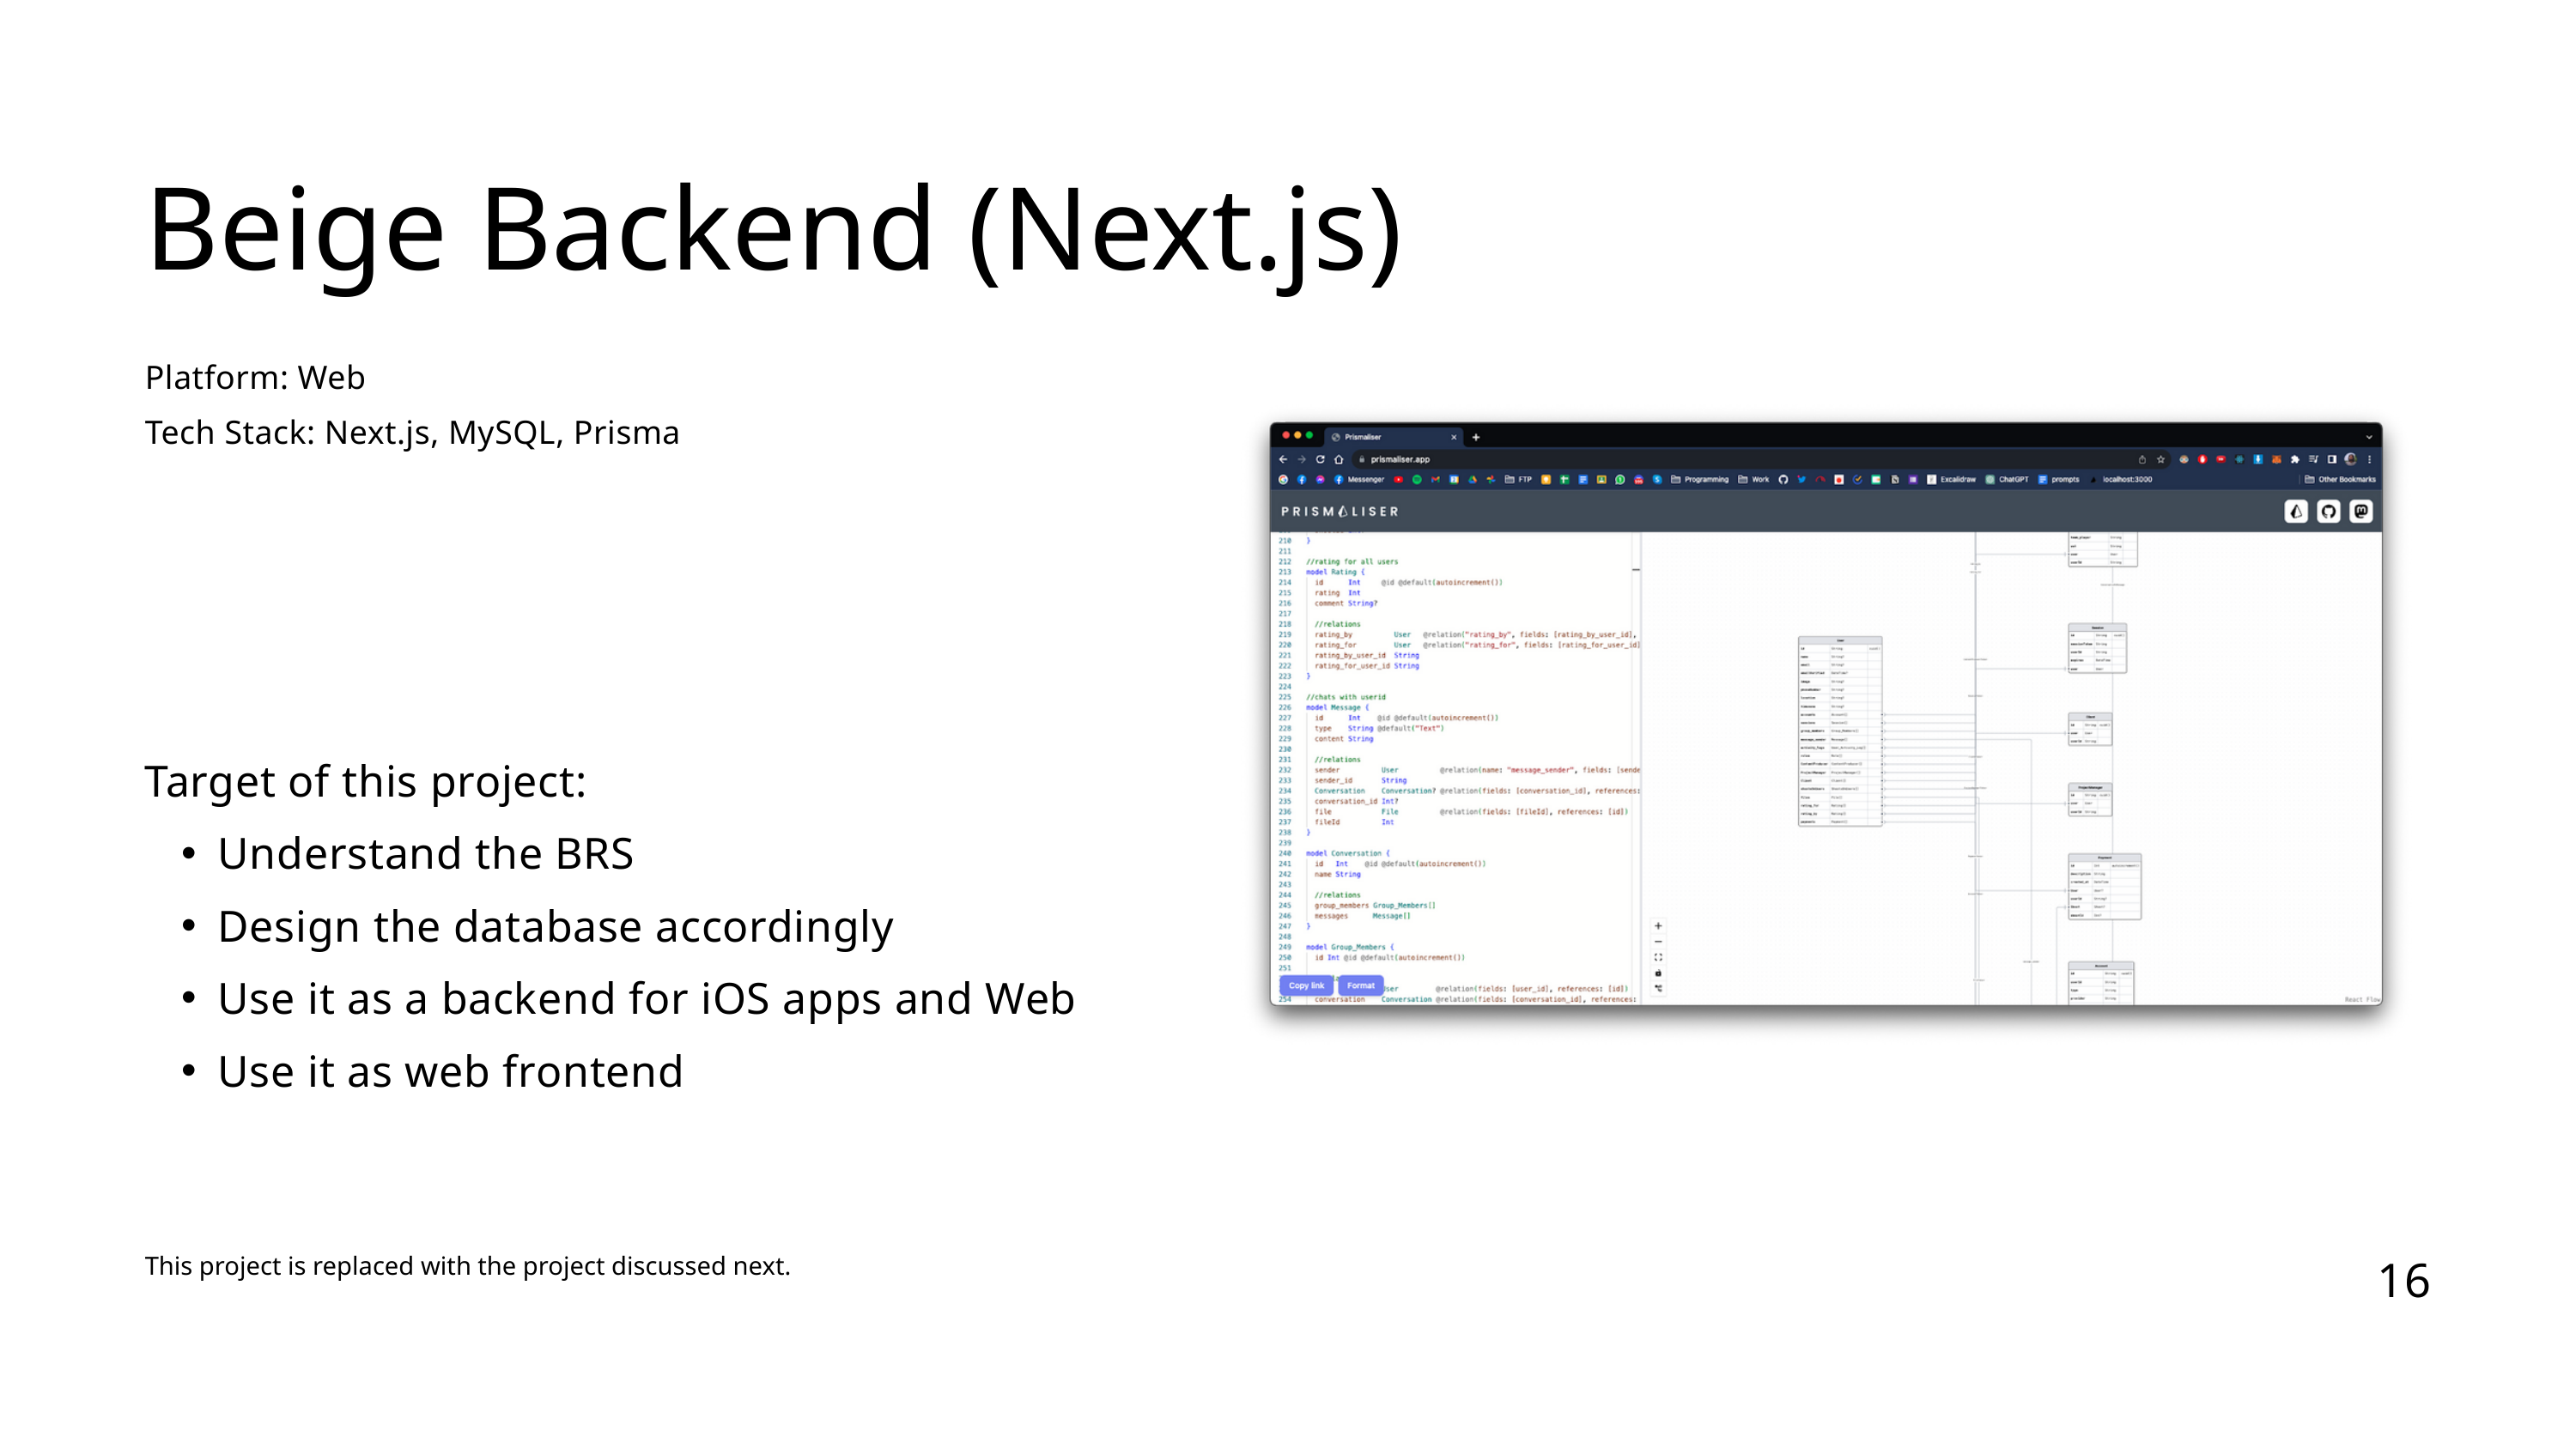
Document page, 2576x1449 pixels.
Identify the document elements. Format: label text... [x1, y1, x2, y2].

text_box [144, 172, 1970, 443]
text_box Target of this project: Understand the BRS Design the database accordingly Use it as a backend for iOS apps and Web Use it as web frontend [144, 732, 1628, 1096]
text_box 16 [2360, 1241, 2432, 1307]
text_box This project is replaced with the project discussed next. [144, 1244, 1109, 1280]
text_box [1238, 401, 2415, 1048]
